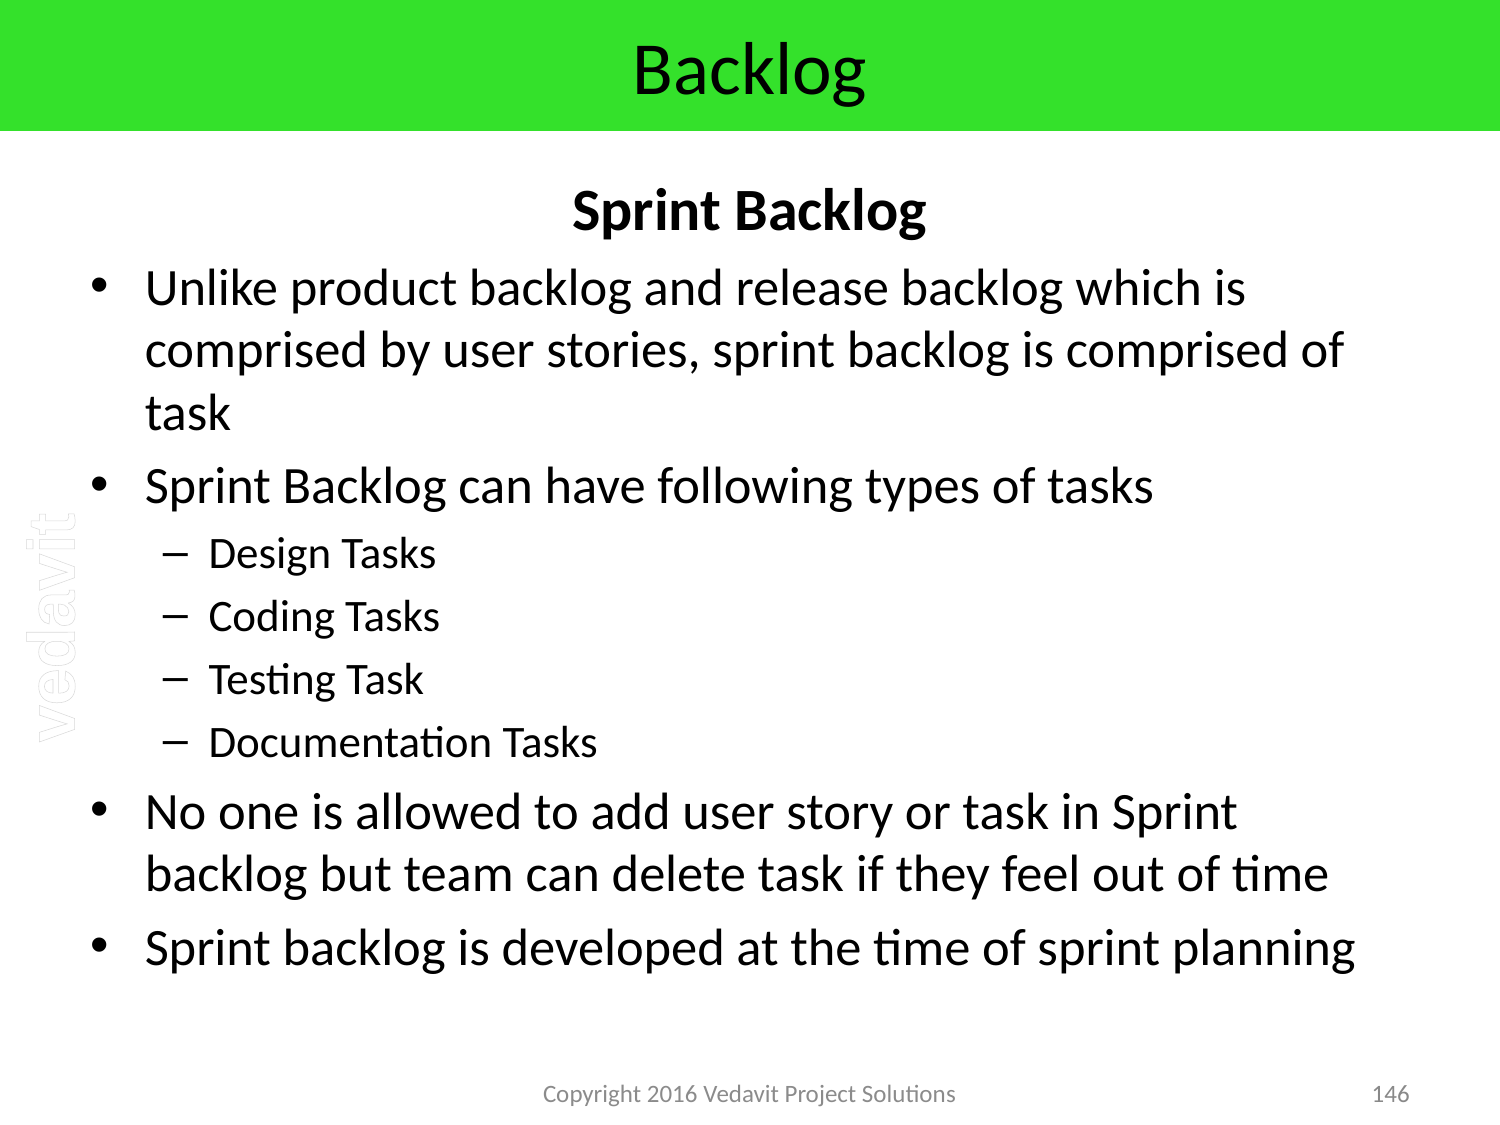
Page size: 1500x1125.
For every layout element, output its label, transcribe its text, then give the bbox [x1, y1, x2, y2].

slide_number 146 [1074, 1062, 1425, 1123]
list Sprint Backlog Unlike product backlog and release backlog which is comprised by user stories, sprint backlog is comprised of task Sprint Backlog can have following types of tasks Design Tasks Coding Tasks Testing Task Documentation Tasks No one is allowed to add user story or task in Sprint backlog but team can delete task if they feel out of time Sprint backlog is developed at the time of sprint planning [75, 162, 1425, 1000]
title Backlog [0, 0, 1500, 131]
footer Copyright 2016 Vedavit Project Solutions [512, 1062, 988, 1123]
